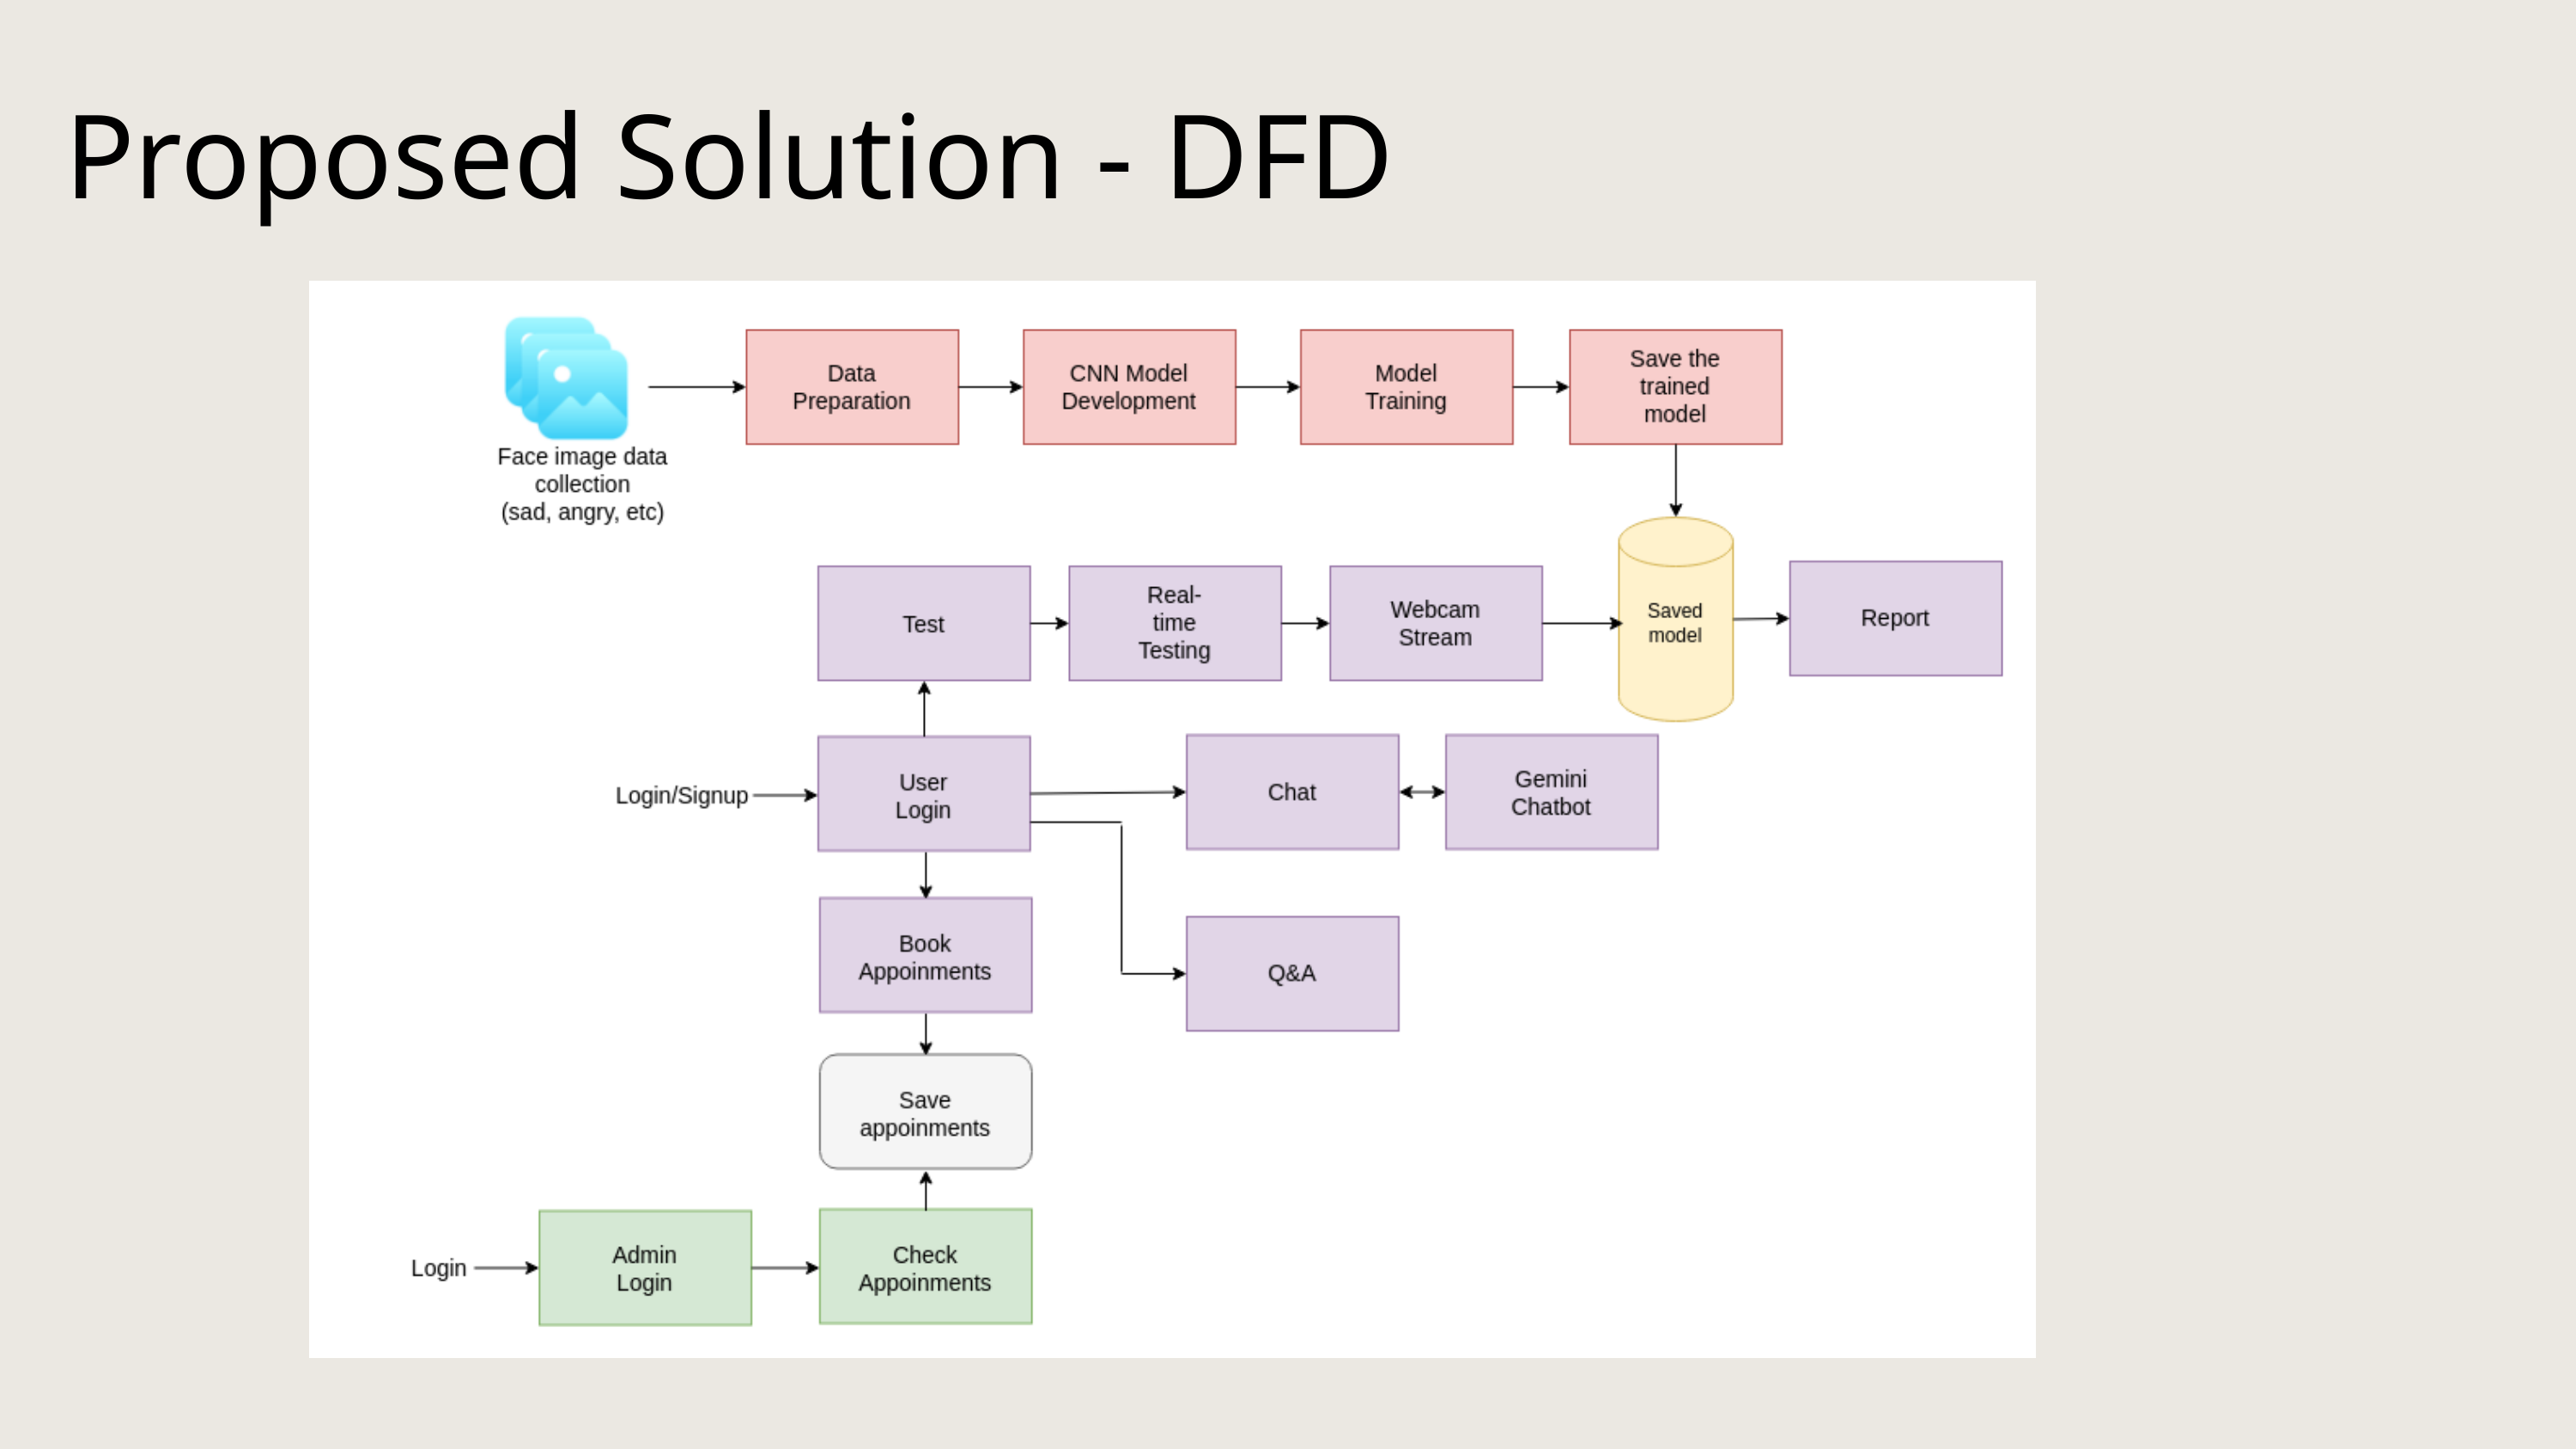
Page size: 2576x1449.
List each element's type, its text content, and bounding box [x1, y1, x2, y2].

picture [309, 281, 2036, 1358]
text_box Proposed Solution - DFD [64, 39, 1578, 222]
